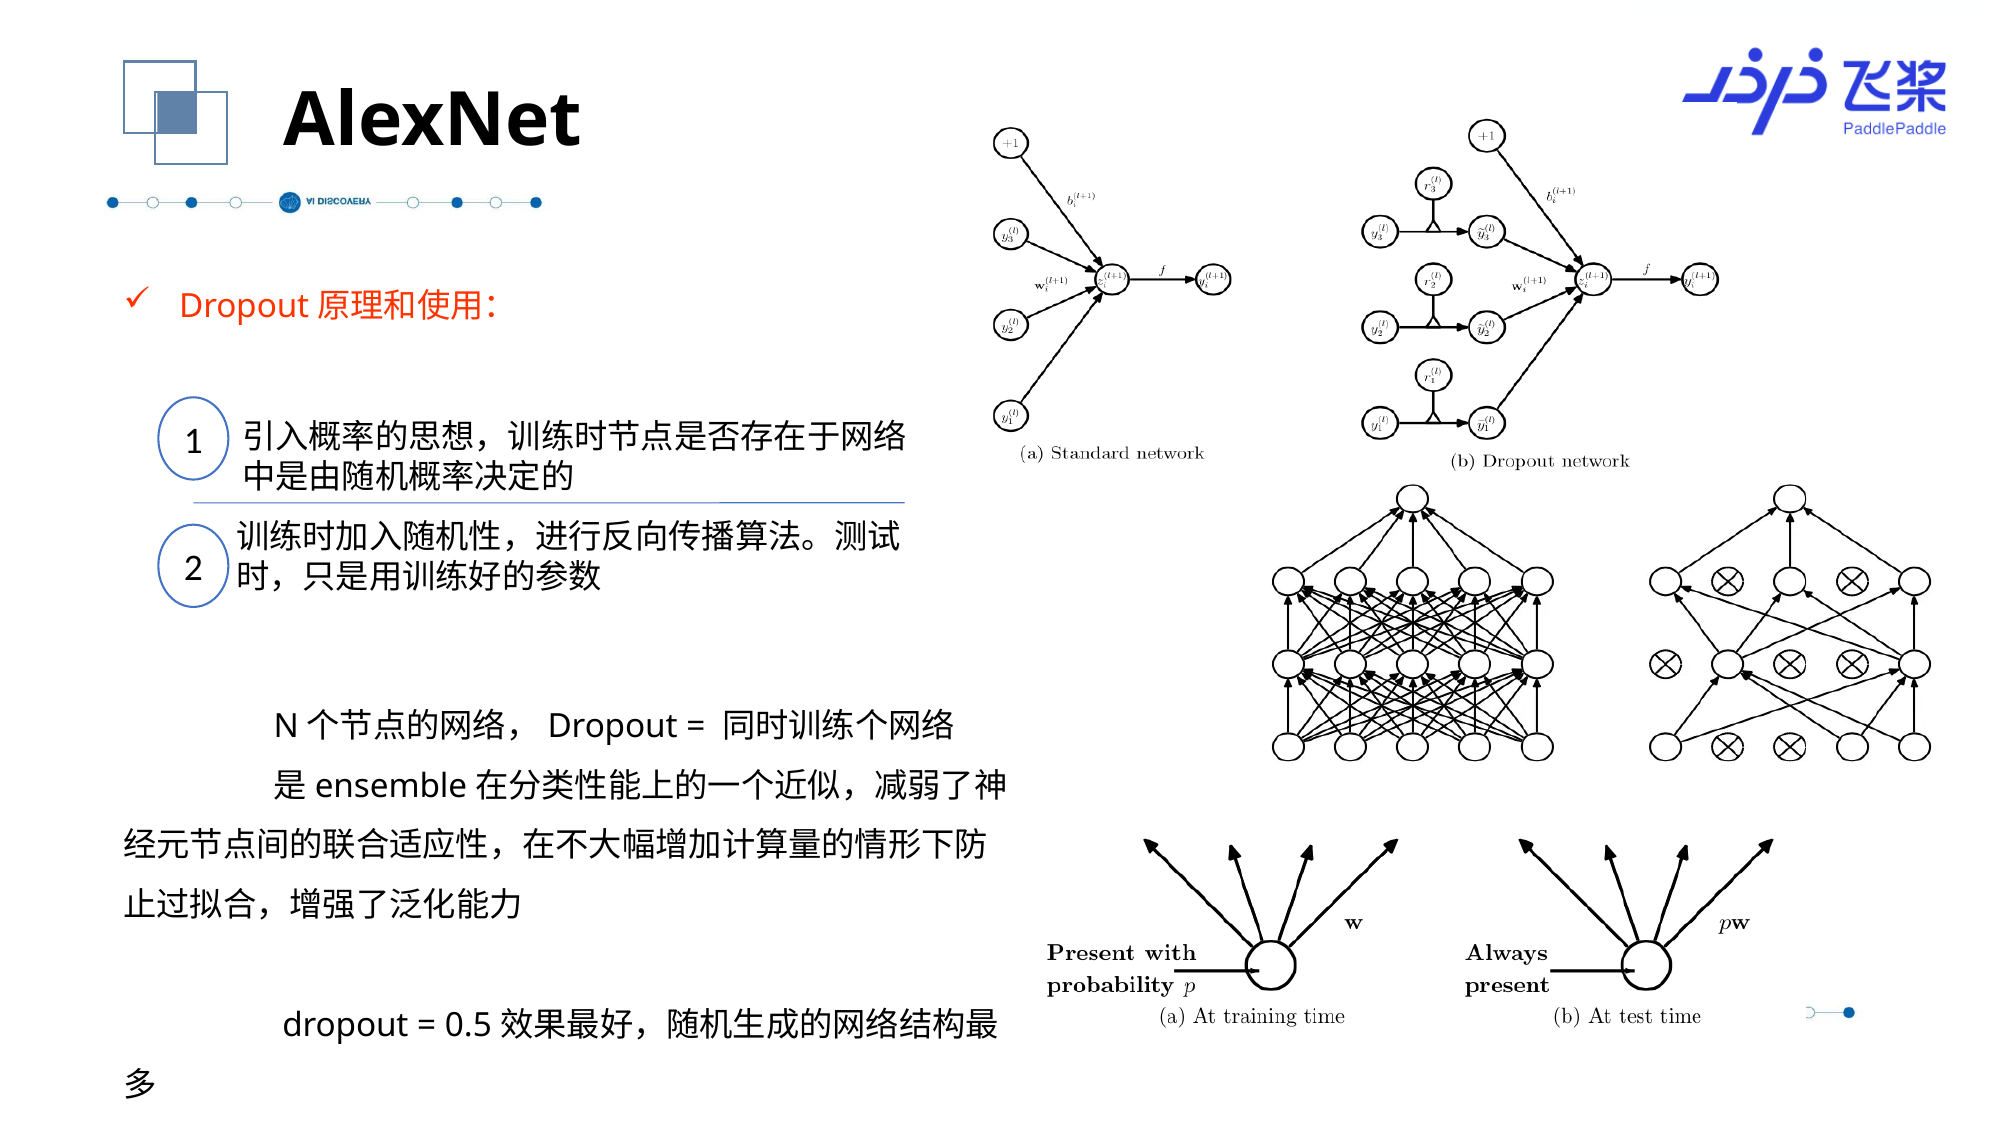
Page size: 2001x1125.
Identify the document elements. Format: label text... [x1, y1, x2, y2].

picture [1023, 806, 1863, 1041]
picture [941, 0, 1988, 475]
picture [95, 180, 550, 229]
text_box AlexNet [269, 62, 648, 168]
picture [1242, 479, 1947, 767]
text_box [158, 397, 948, 607]
